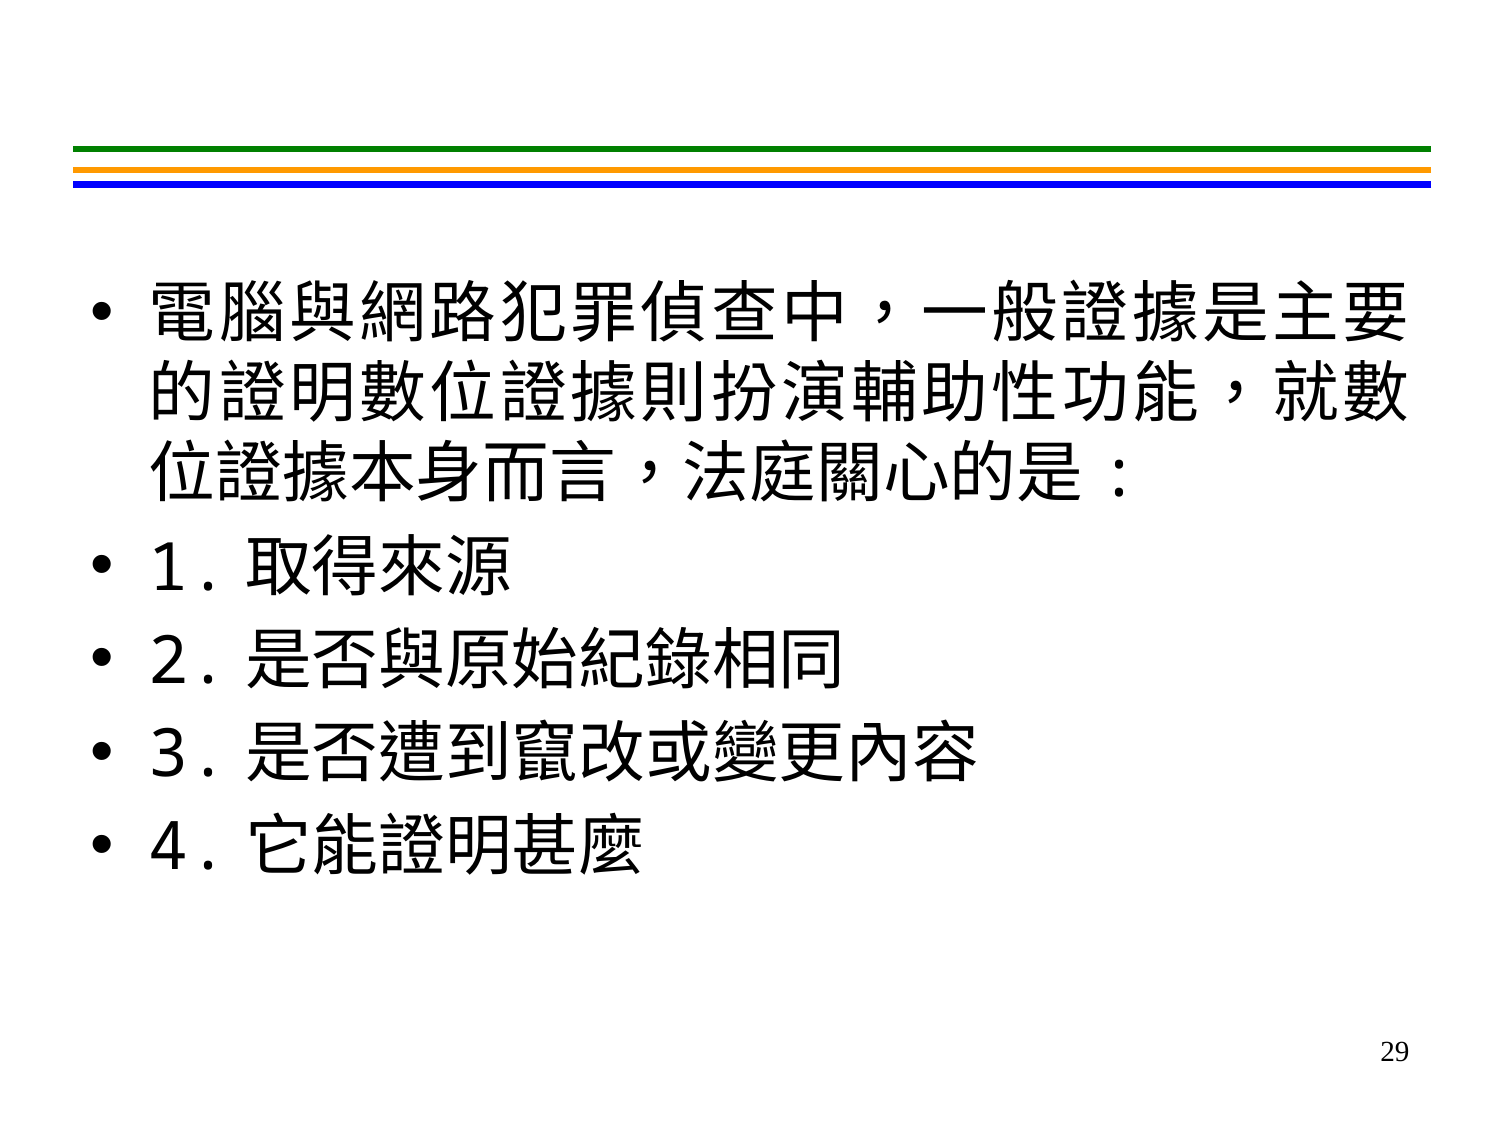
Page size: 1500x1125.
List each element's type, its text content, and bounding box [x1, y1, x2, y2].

slide_number 29 [1074, 1024, 1425, 1103]
list 電腦與網路犯罪偵查中，一般證據是主要的證明數位證據則扮演輔助性功能，就數位證據本身而言，法庭關心的是: 1.取得來源 2.是否與原始紀錄相同 3.是否遭到竄改或變更內容 4.它能證明甚麼 [75, 262, 1425, 1005]
